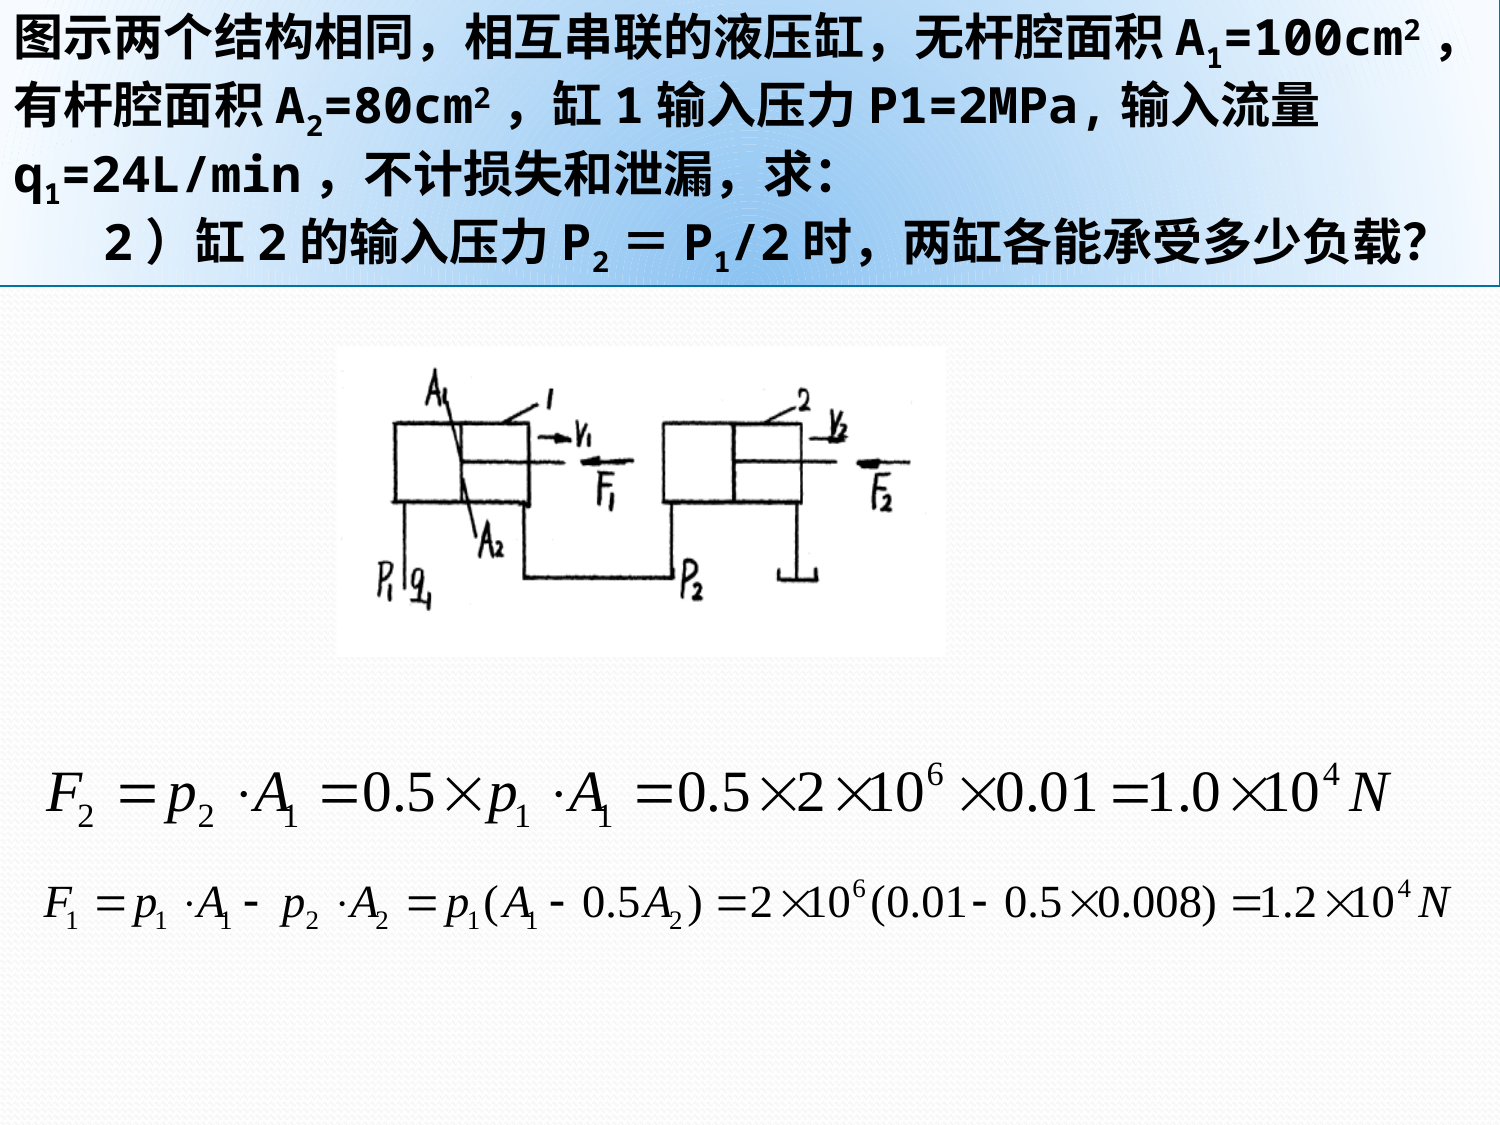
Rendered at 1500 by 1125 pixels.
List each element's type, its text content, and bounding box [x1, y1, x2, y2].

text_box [336, 346, 947, 658]
text_box 图示两个结构相同，相互串联的液压缸，无杆腔面积A1=100cm2，有杆腔面积A2=80cm2，缸1输入压力P1=2MPa,输入流量q1=24L/min，不计损失和泄漏，求： 2）缸2的输入压力P2＝P1/2时，两缸各能承受多少负载？ [0, 0, 1500, 287]
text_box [34, 867, 1465, 941]
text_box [34, 747, 1406, 842]
